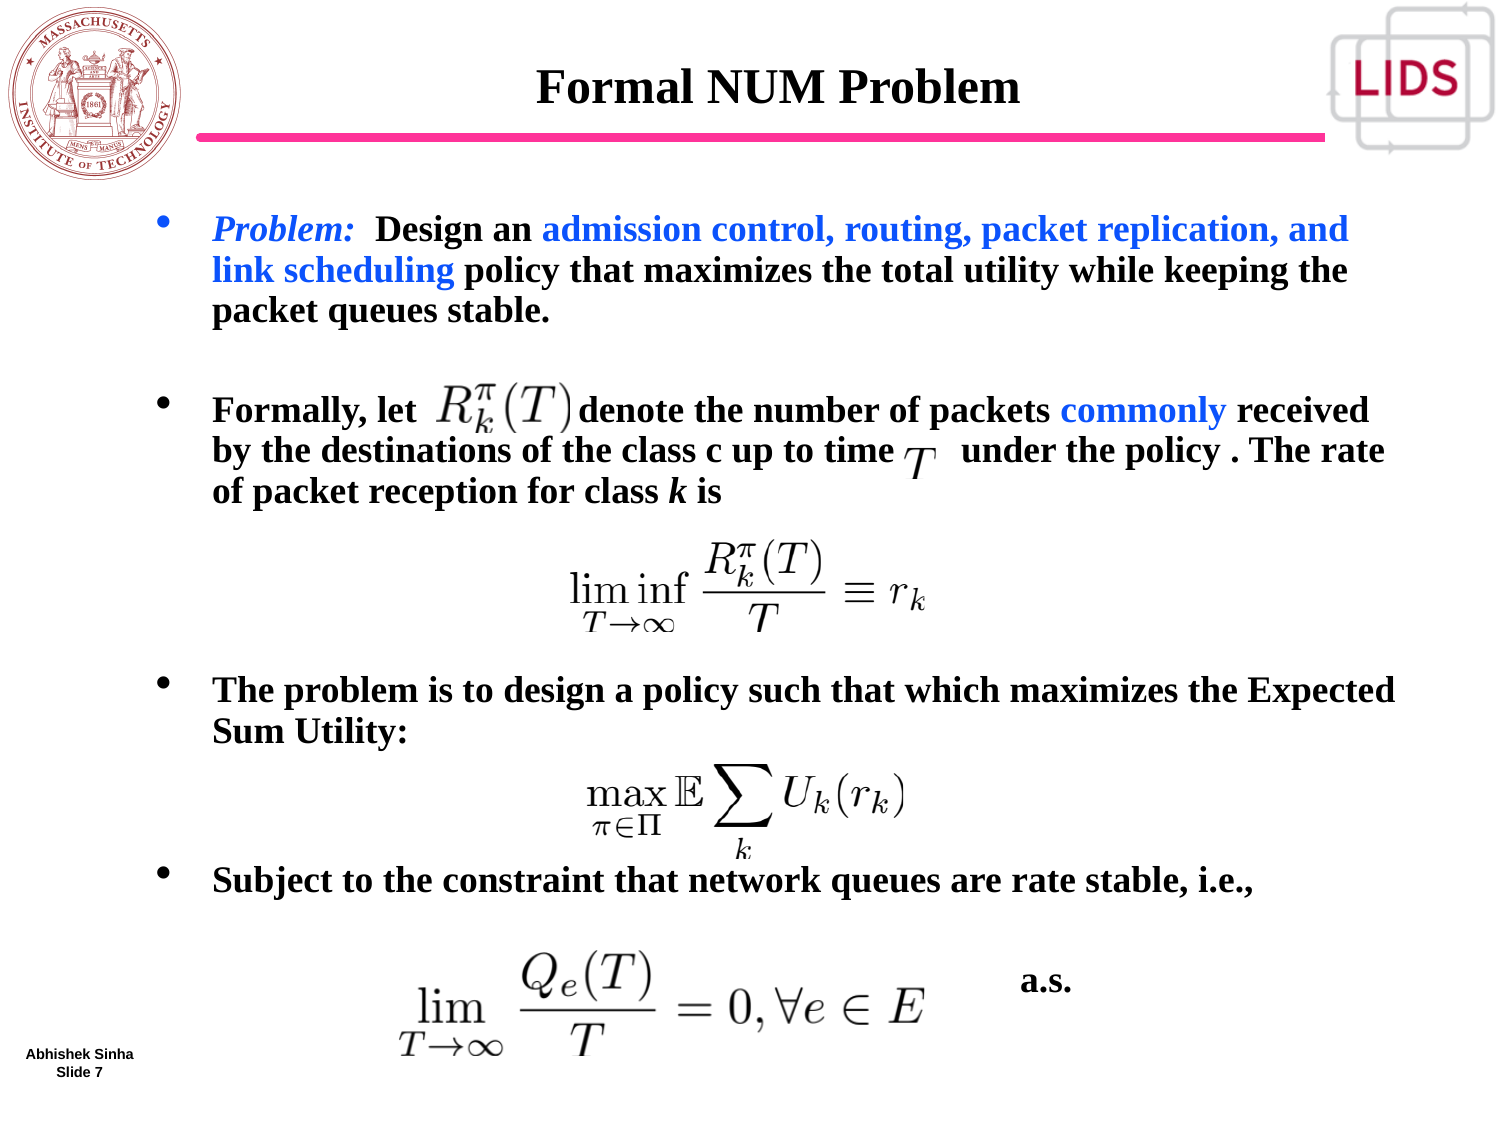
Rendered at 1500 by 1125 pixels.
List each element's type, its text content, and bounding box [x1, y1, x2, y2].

picture [435, 381, 570, 433]
title Formal NUM Problem [200, 37, 1357, 127]
picture [0, 0, 188, 186]
picture [585, 763, 904, 859]
picture [1325, 0, 1500, 158]
picture [902, 447, 936, 479]
picture [569, 539, 925, 632]
picture [398, 950, 925, 1057]
